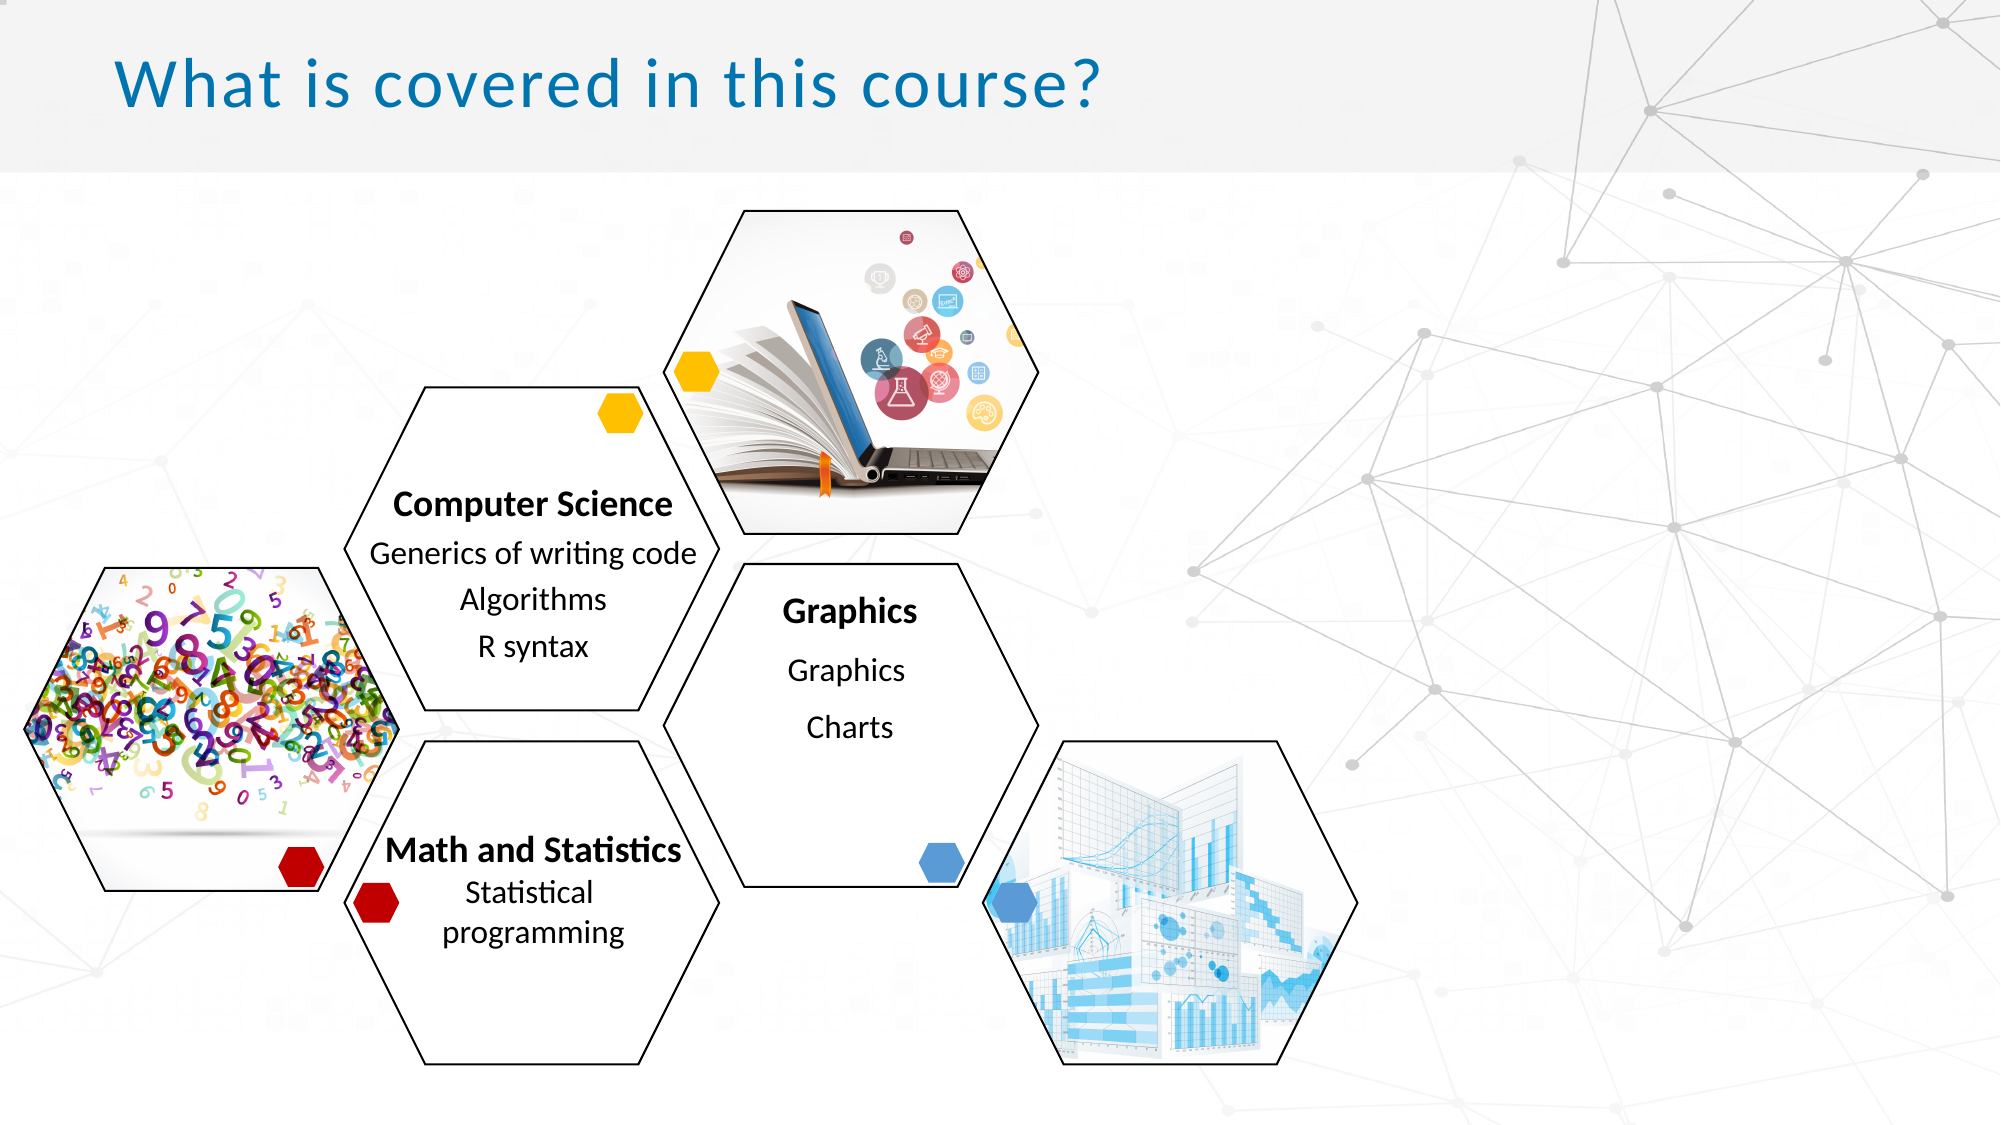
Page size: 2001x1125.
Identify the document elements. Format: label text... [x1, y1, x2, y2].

text_box [23, 566, 401, 892]
text_box [662, 209, 1040, 535]
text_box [663, 563, 1039, 887]
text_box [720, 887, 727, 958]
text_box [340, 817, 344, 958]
text_box [991, 887, 1038, 923]
text_box [673, 351, 720, 387]
text_box [278, 847, 325, 887]
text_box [344, 741, 720, 1065]
text_box [981, 740, 1359, 1066]
title What is covered in this course? [99, 0, 1900, 170]
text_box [344, 387, 720, 711]
